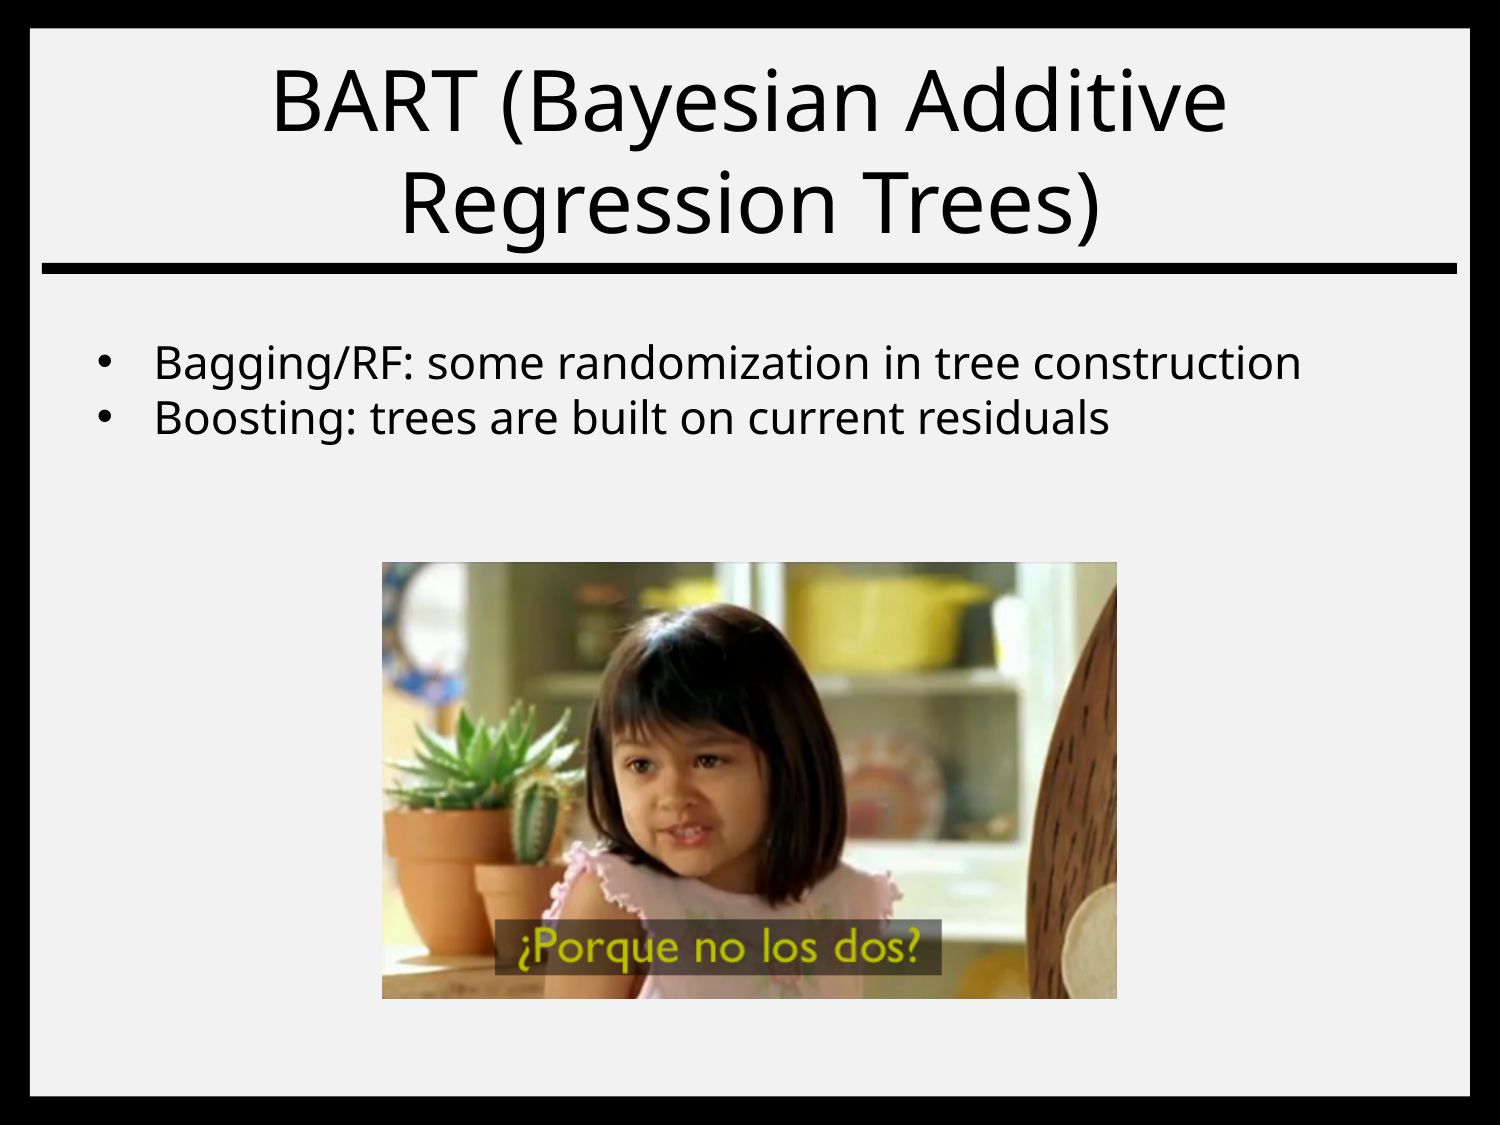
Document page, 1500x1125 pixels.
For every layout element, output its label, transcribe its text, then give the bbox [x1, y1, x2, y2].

picture [382, 561, 1118, 999]
text_box Bagging/RF: some randomization in tree construction Boosting: trees are built on current residuals [82, 325, 1438, 451]
title BART (Bayesian Additive Regression Trees) [147, 38, 1353, 259]
